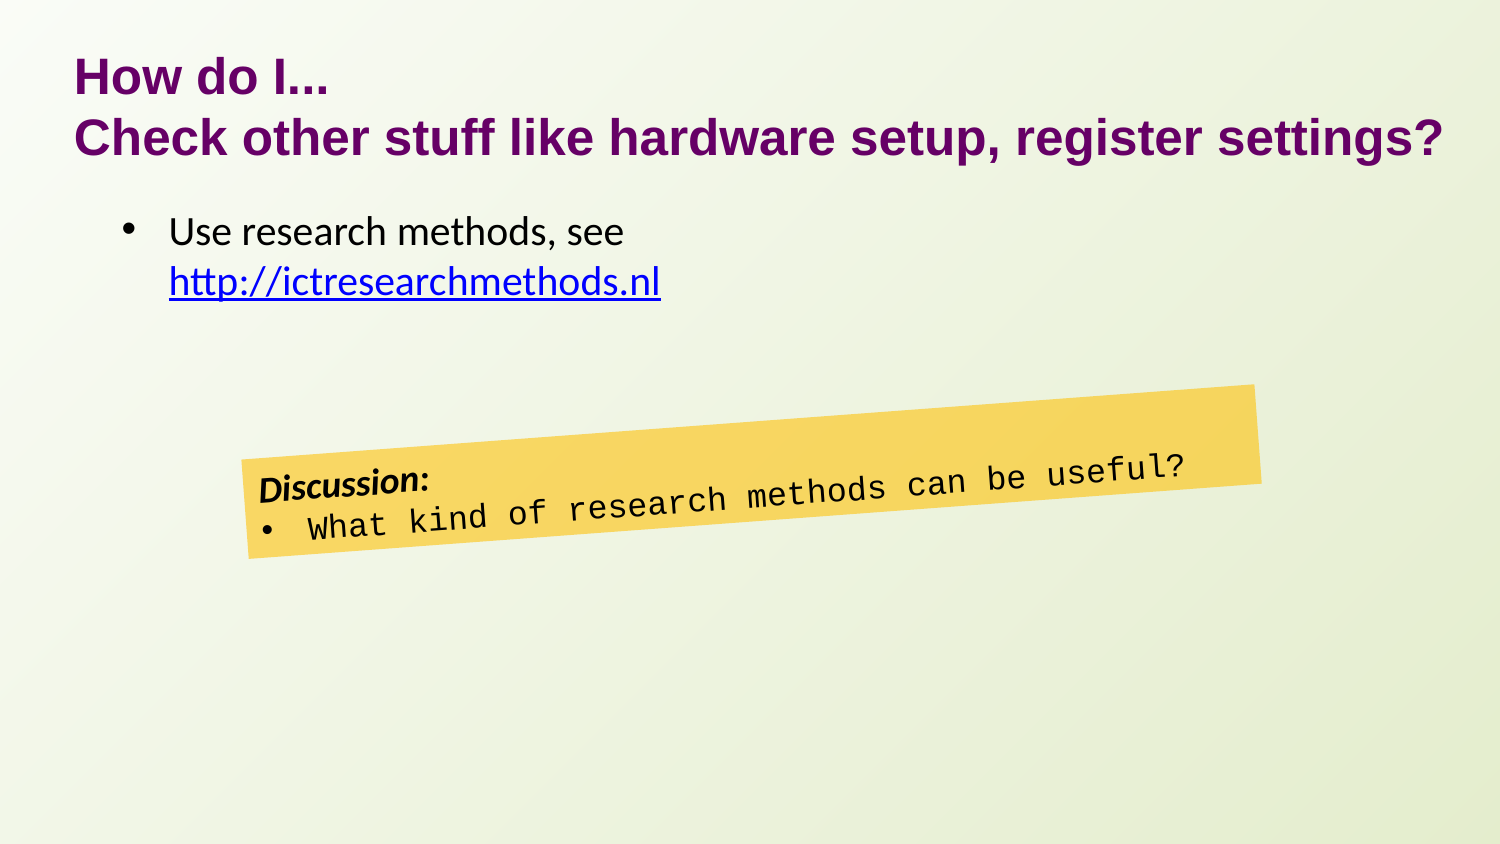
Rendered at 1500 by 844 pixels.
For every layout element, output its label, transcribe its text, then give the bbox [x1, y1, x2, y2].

text_box Use research methods, see http://ictresearchmethods.nl [106, 196, 946, 312]
title How do I... Check other stuff like hardware setup, register settings? [58, 34, 1500, 175]
text_box Discussion: What kind of research methods can be useful? [241, 384, 1262, 559]
